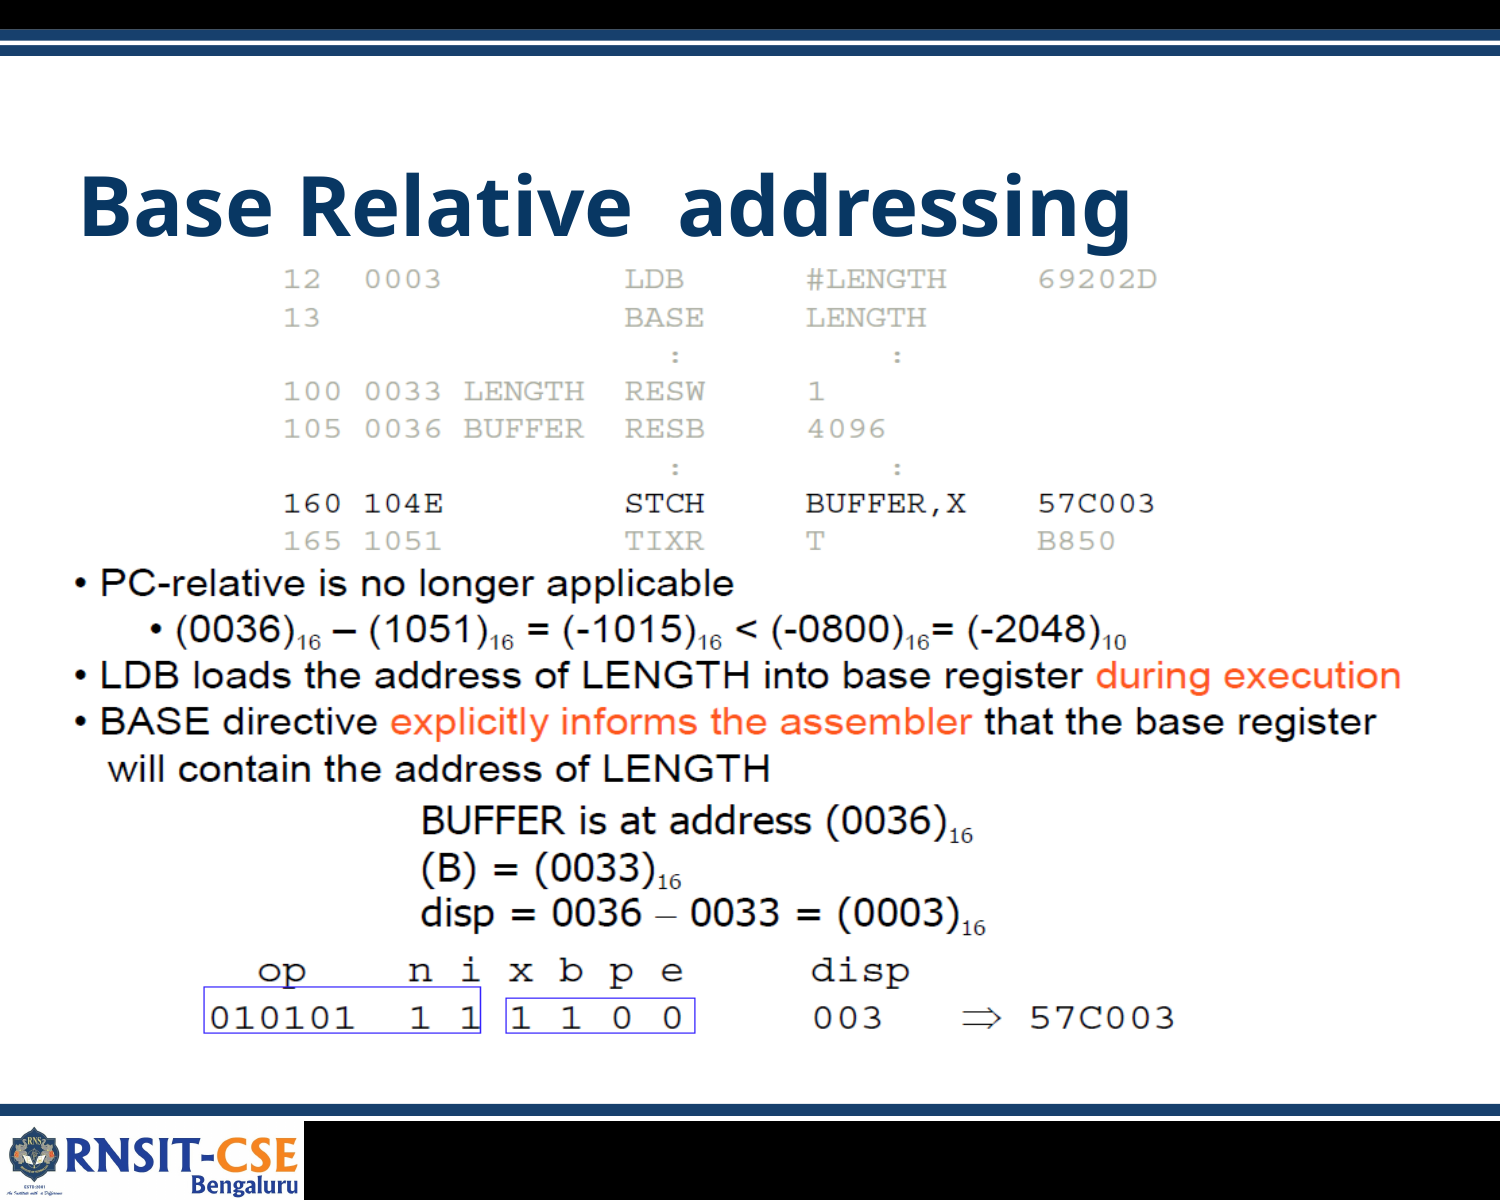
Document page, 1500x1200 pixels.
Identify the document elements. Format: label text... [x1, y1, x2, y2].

picture [0, 1119, 304, 1200]
title Base Relative addressing [62, 75, 1488, 263]
picture [62, 261, 1414, 1076]
